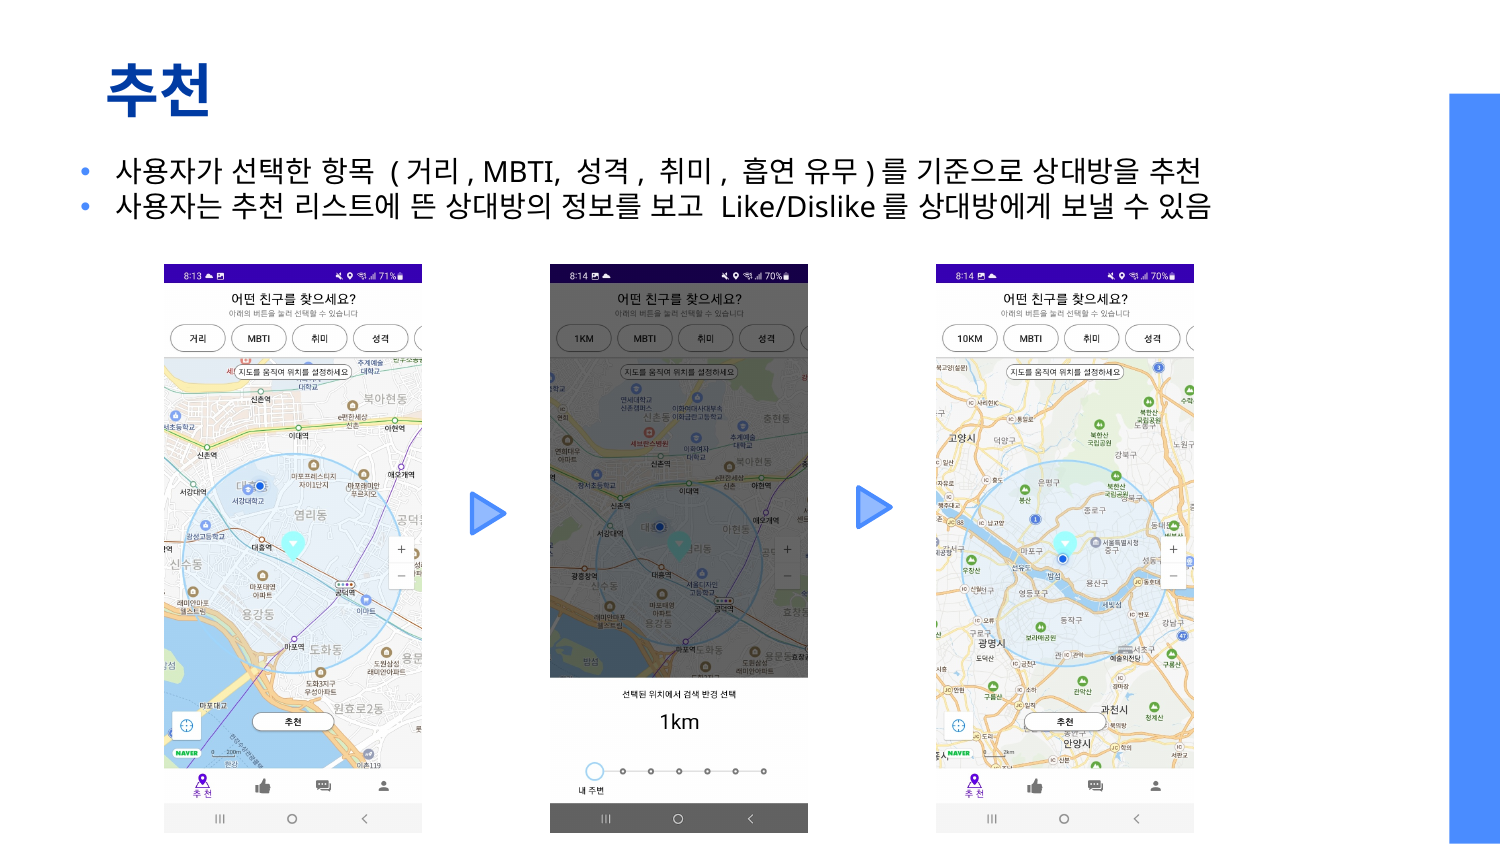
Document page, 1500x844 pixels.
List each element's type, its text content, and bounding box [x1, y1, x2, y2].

text_box [856, 485, 893, 530]
text_box [469, 491, 507, 536]
picture [550, 264, 808, 834]
text_box 추천 [60, 38, 259, 140]
text_box 사용자가 선택한 항목 (거리, MBTI, 성격, 취미, 흡연 유무)를 기준으로 상대방을 추천 사용자는 추천 리스트에 뜬 상대방의 정보를 보고 Like/Dislike를 상대방에게 보낼 수 있음 [65, 138, 1291, 243]
picture [936, 264, 1194, 834]
picture [164, 264, 422, 834]
